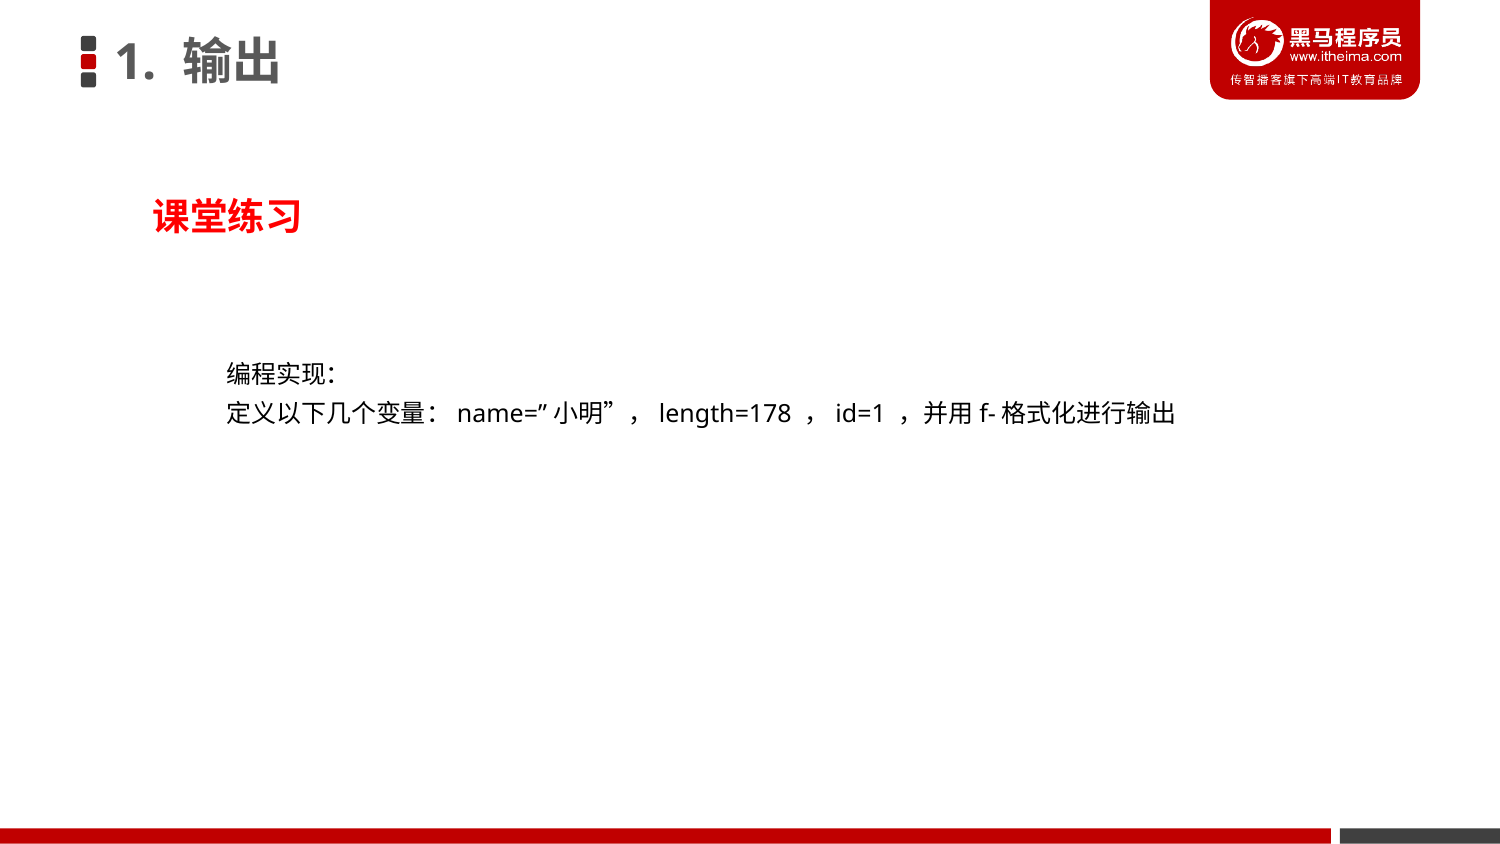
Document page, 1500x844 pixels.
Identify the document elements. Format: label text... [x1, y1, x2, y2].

text_box 1. 输出 [103, 0, 987, 130]
text_box 课堂练习 [138, 185, 715, 246]
picture [1212, 8, 1421, 94]
text_box 编程实现： 定义以下几个变量：name=”小明”，length=178 ，id=1 ，并用f-格式化进行输出 [211, 342, 1315, 435]
